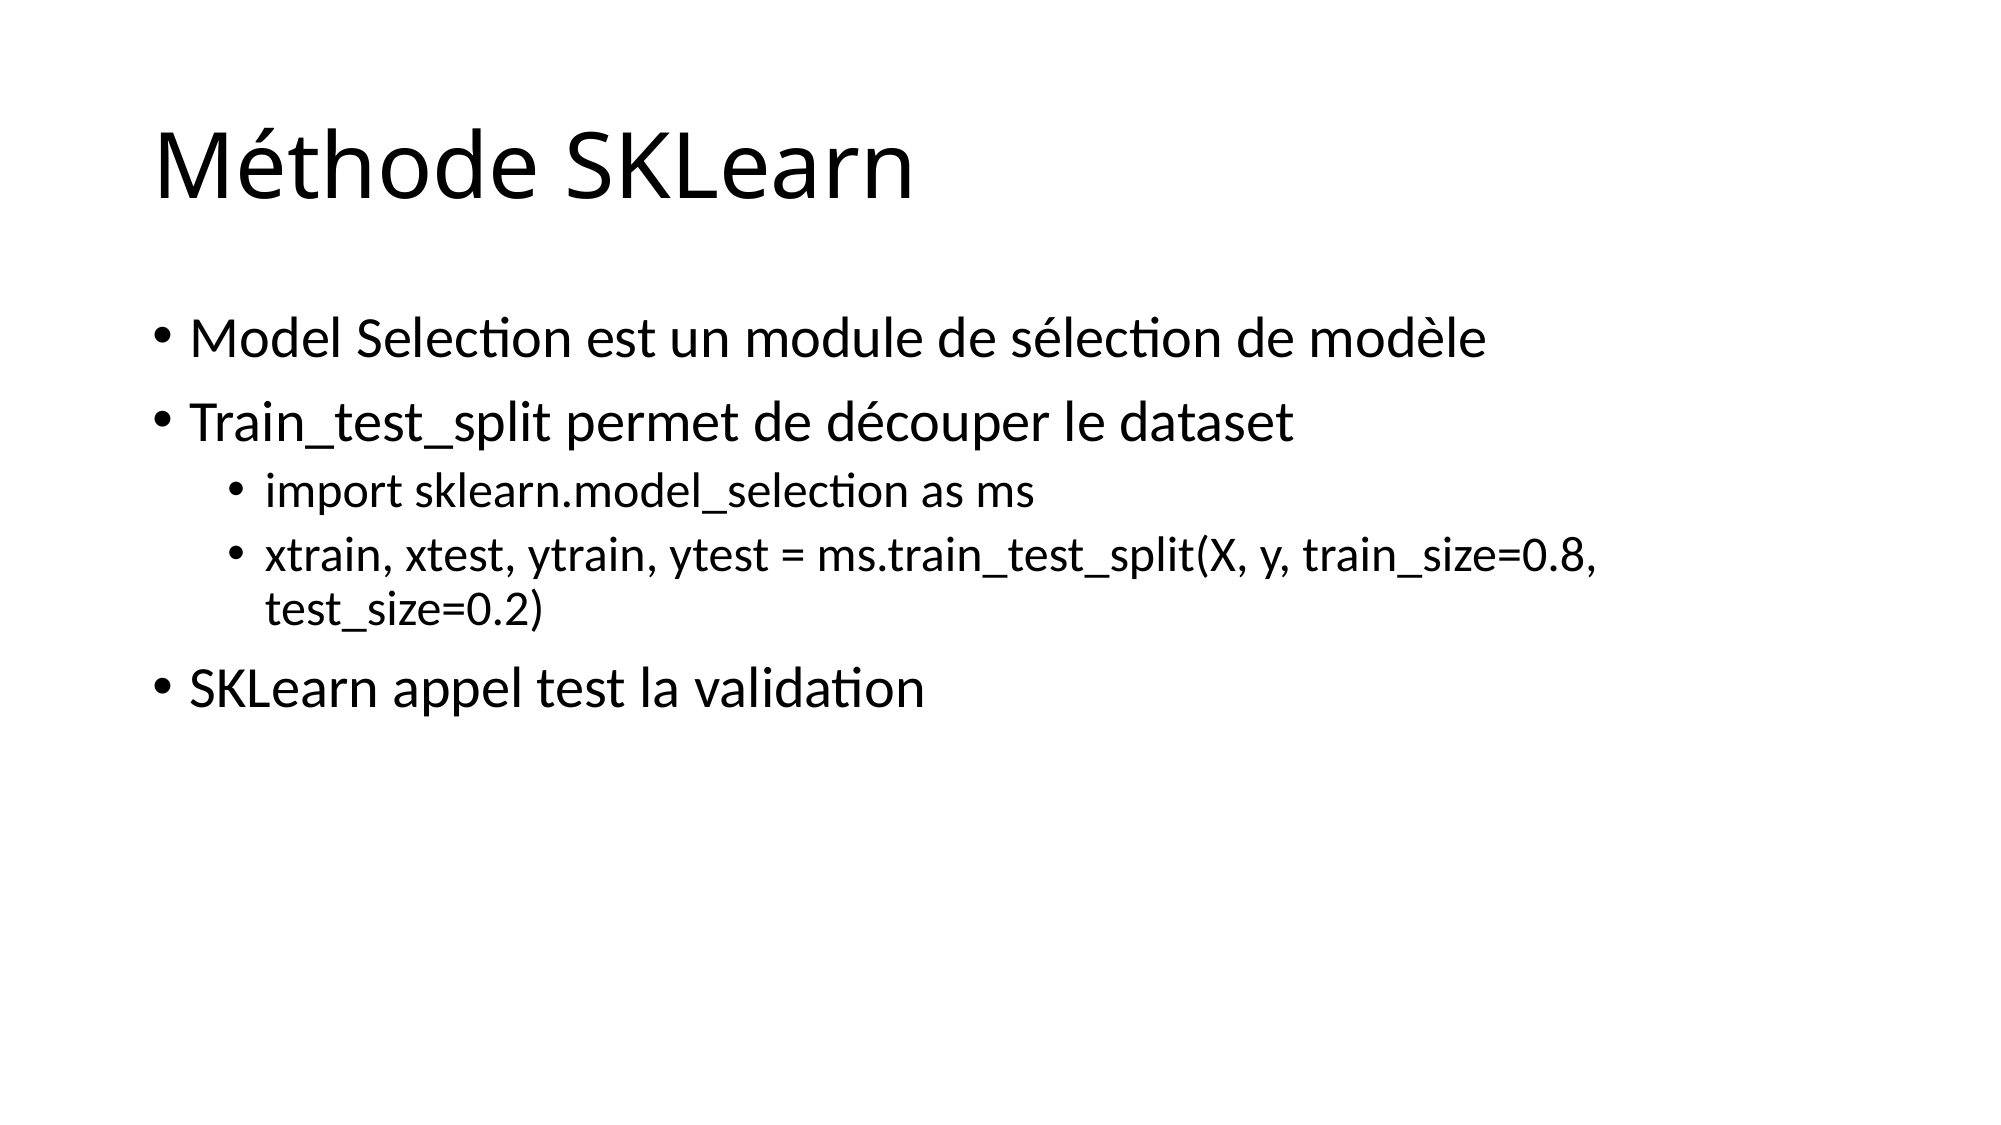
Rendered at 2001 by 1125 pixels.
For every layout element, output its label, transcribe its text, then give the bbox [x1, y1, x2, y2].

list Model Selection est un module de sélection de modèle Train_test_split permet de découper le dataset import sklearn.model_selection as ms xtrain, xtest, ytrain, ytest = ms.train_test_split(X, y, train_size=0.8, test_size=0.2) SKLearn appel test la validation [137, 299, 1863, 1014]
title Méthode SKLearn [137, 59, 1863, 278]
